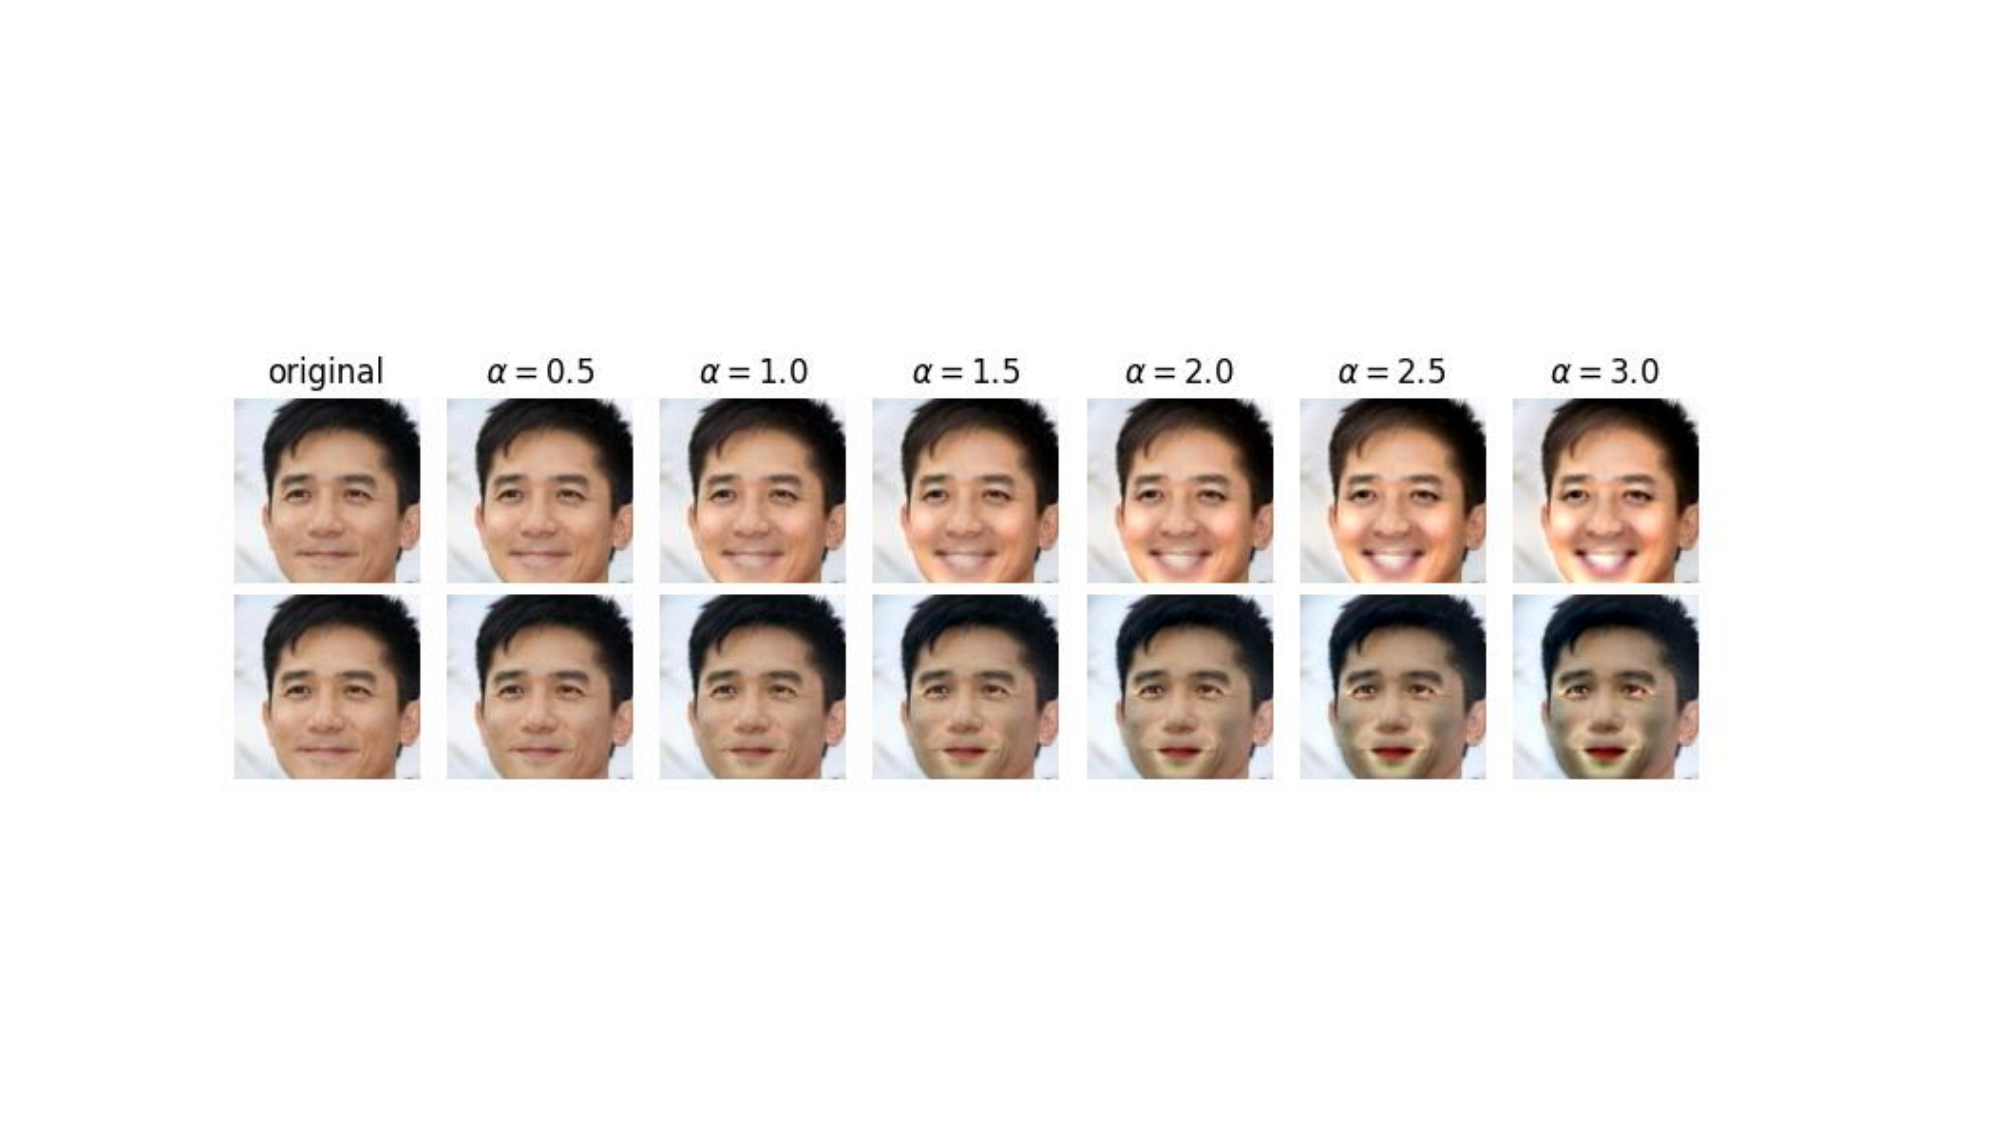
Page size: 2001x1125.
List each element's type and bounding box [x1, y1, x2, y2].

picture [206, 336, 1727, 812]
